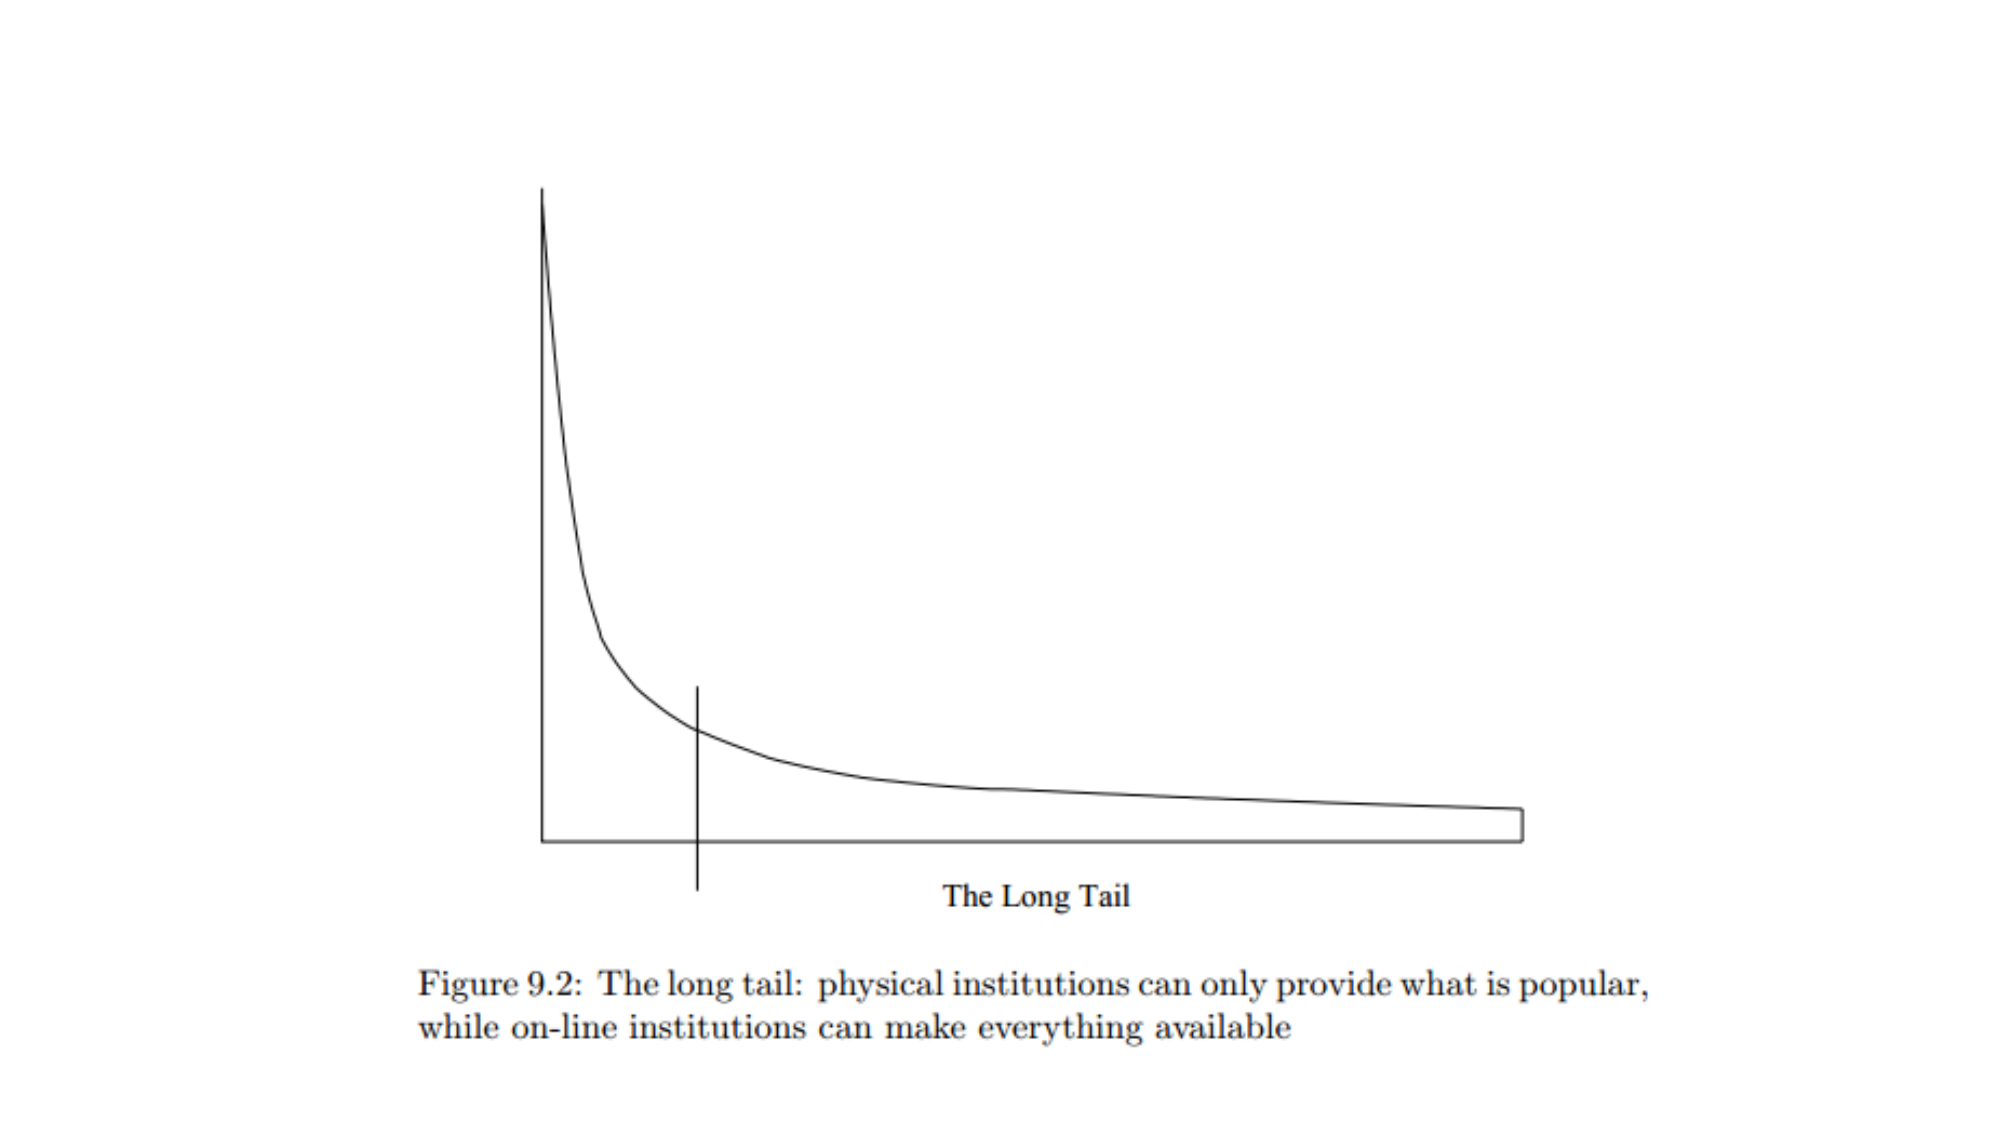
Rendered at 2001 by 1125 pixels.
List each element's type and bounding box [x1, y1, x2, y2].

picture [362, 172, 1661, 1054]
